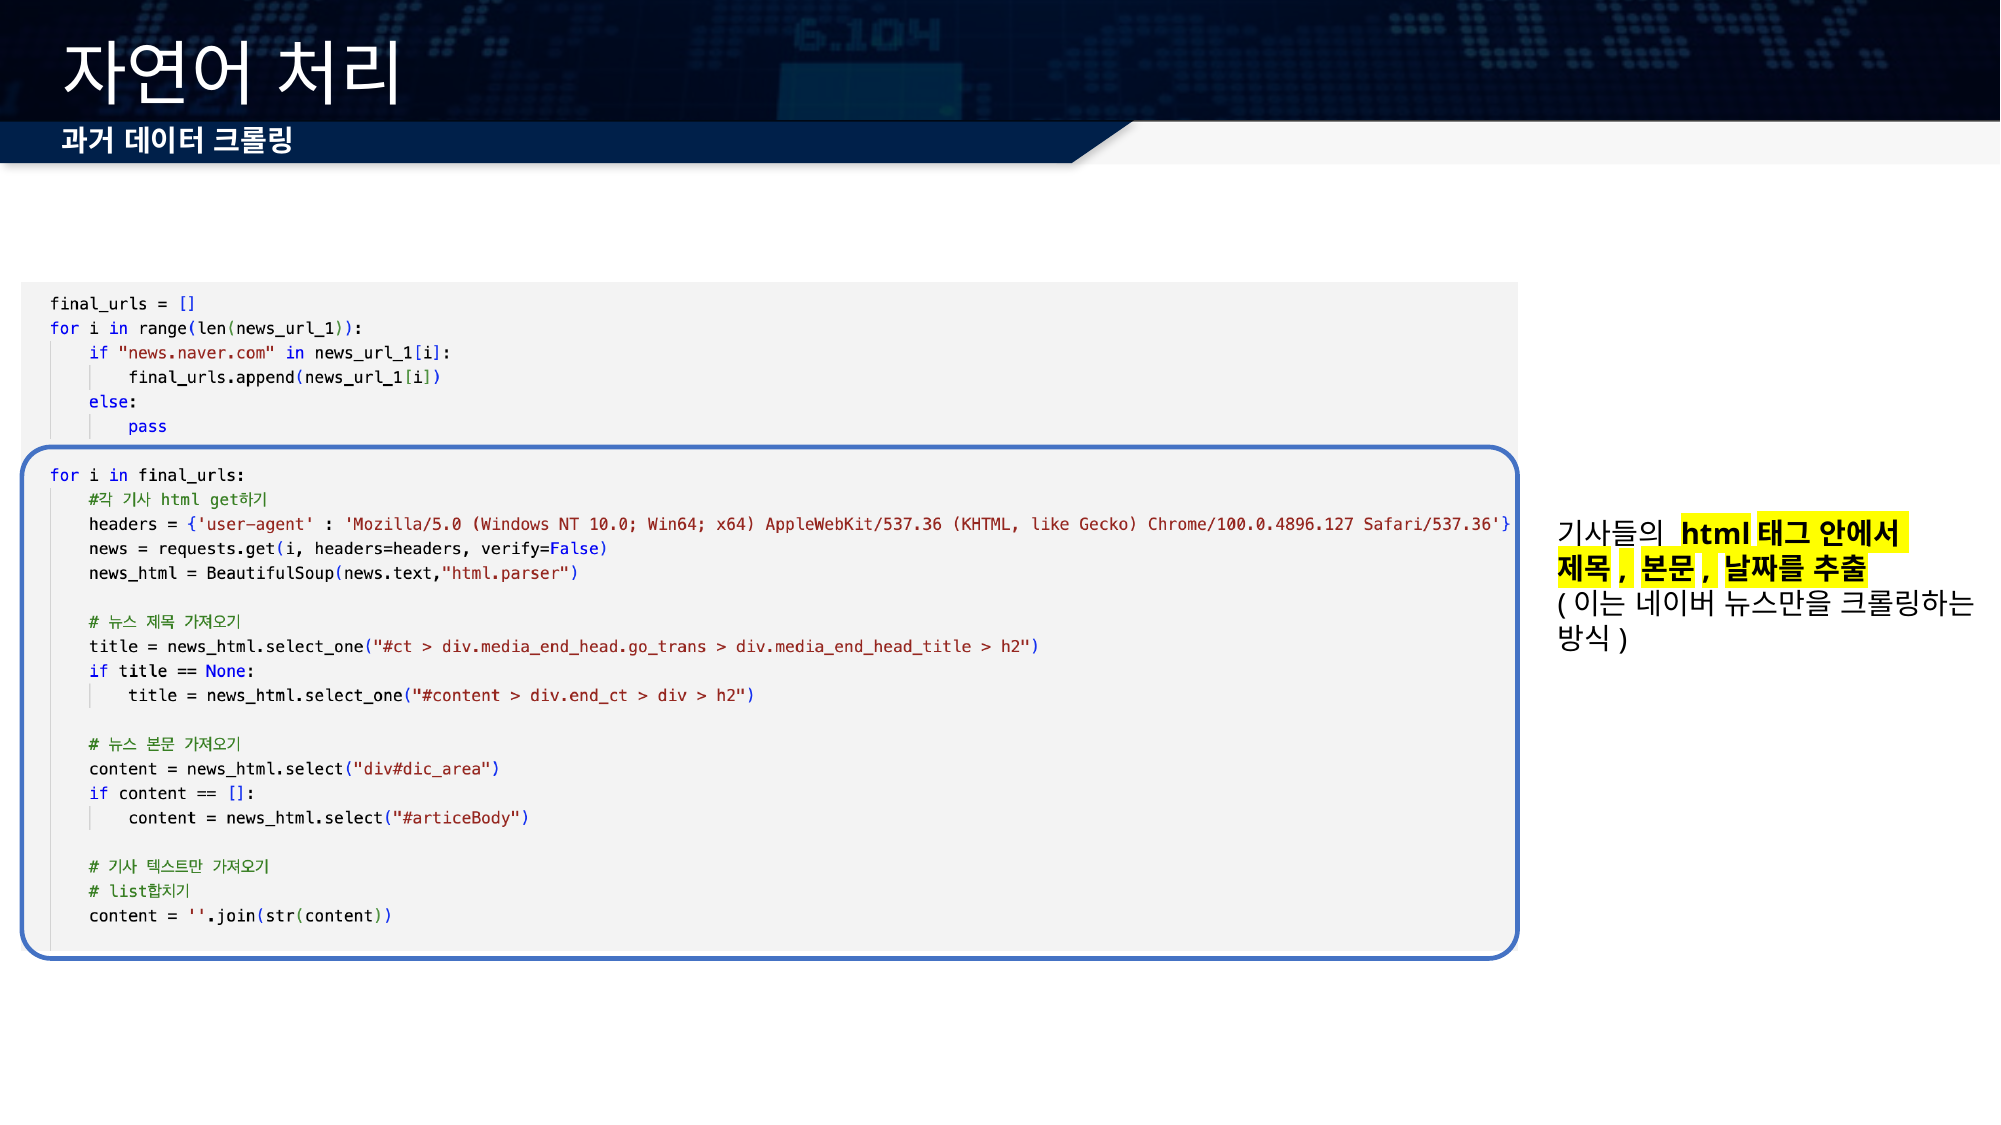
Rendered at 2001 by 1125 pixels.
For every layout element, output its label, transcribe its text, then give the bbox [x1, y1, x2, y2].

text_box 기사들의 html태그 안에서 제목, 본문, 날짜를 추출 (이는 네이버 뉴스만을 크롤링하는 방식) [1542, 507, 2000, 663]
text_box 과거 데이터 크롤링 [47, 123, 540, 165]
text_box [31, 951, 1508, 959]
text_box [0, 0, 2000, 122]
picture [21, 282, 1518, 951]
